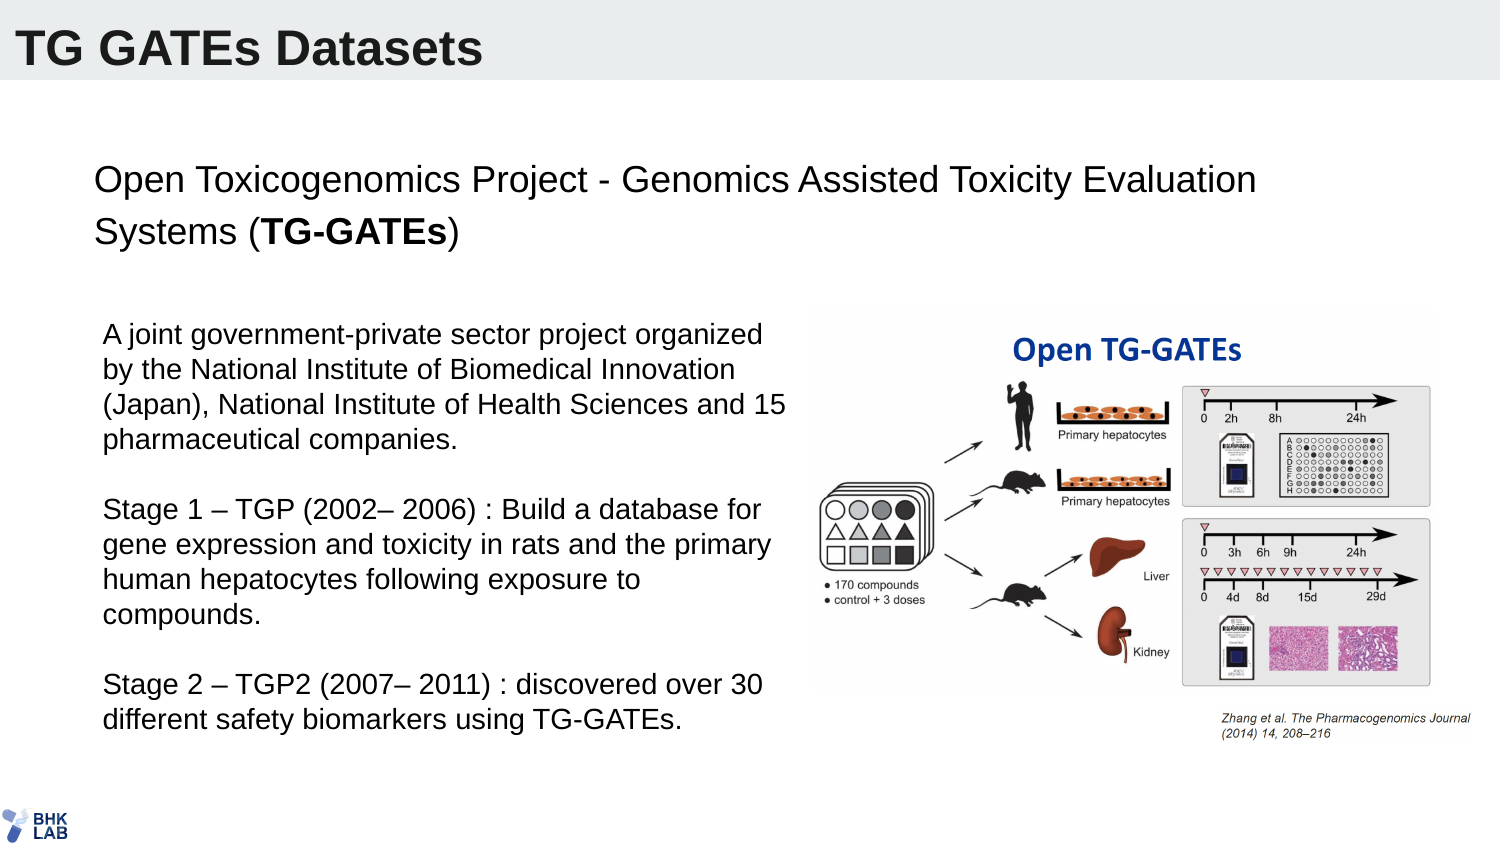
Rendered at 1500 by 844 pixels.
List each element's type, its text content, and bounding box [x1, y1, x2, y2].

list Open Toxicogenomics Project - Genomics Assisted Toxicity Evaluation Systems (TG-GATEs) [60, 133, 1372, 767]
picture [0, 808, 70, 844]
title TG GATEs Datasets [0, 0, 1449, 88]
picture [810, 307, 1436, 691]
picture [1220, 706, 1474, 745]
text_box A joint government-private sector project organized by the National Institute of Biomedical Innovation (Japan), National Institute of Health Sciences and 15 pharmaceutical companies. Stage 1 – TGP (2002– 2006) : Build a database for gene expression and toxicity in rats and the primary human hepatocytes following exposure to compounds. Stage 2 – TGP2 (2007– 2011) : discovered over 30 different safety biomarkers using TG-GATEs. [87, 308, 819, 783]
